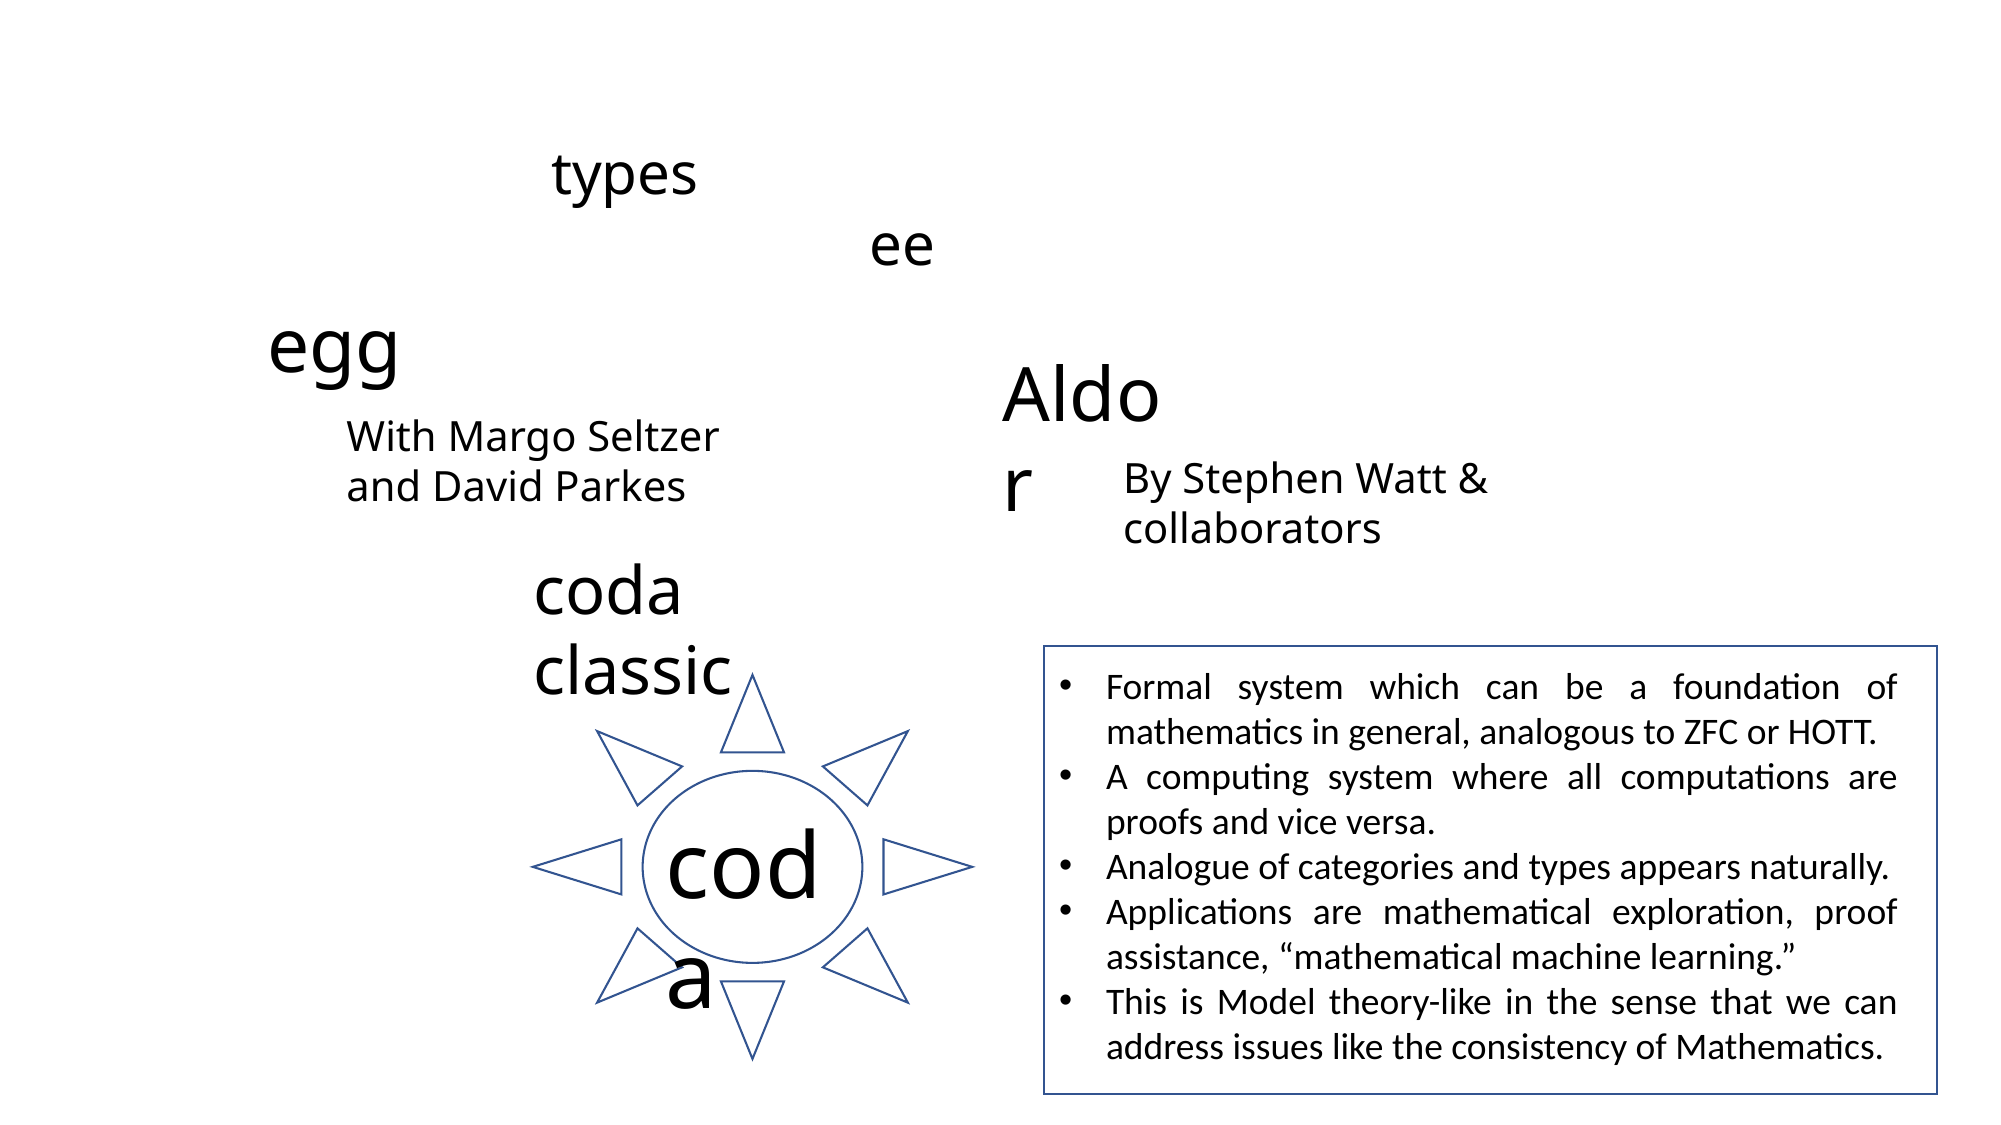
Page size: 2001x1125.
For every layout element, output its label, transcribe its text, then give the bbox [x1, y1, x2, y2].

text_box [594, 926, 651, 1005]
text_box By Stephen Watt & collaborators [1108, 444, 1586, 560]
text_box ee [854, 200, 988, 285]
text_box [1043, 645, 1938, 1095]
text_box Aldor [987, 338, 1183, 534]
text_box [641, 827, 651, 906]
text_box With Margo Seltzer and David Parkes [331, 402, 810, 518]
text_box egg [252, 289, 491, 395]
text_box coda [651, 800, 881, 1035]
text_box [741, 1035, 764, 1062]
text_box [882, 837, 976, 896]
text_box types [536, 128, 799, 214]
text_box [672, 769, 833, 800]
text_box [881, 951, 911, 1005]
text_box [594, 729, 685, 808]
text_box [820, 729, 911, 800]
text_box coda classic [518, 540, 903, 716]
text_box [529, 837, 623, 896]
text_box [719, 716, 786, 754]
